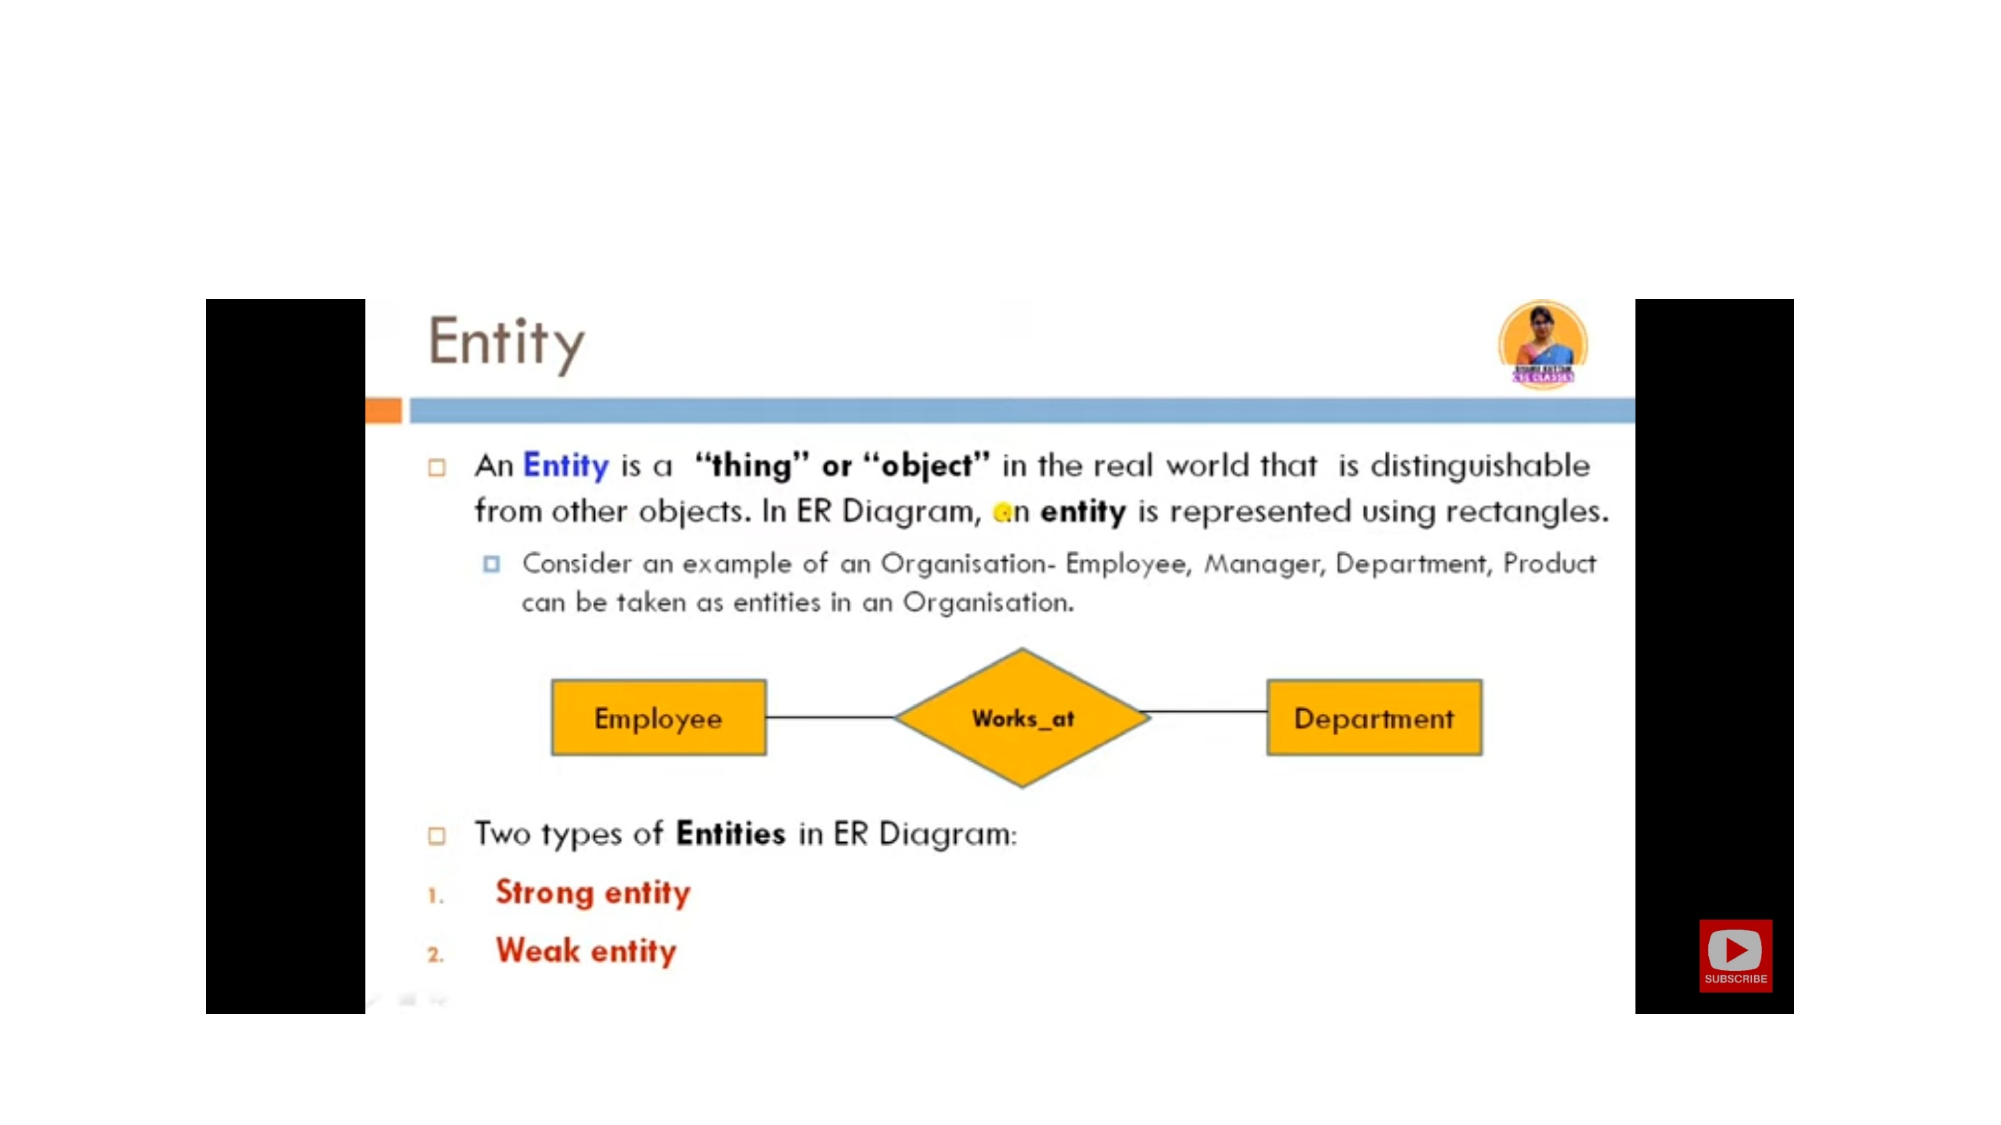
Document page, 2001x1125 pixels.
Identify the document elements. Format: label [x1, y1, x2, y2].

list [206, 299, 1794, 1014]
